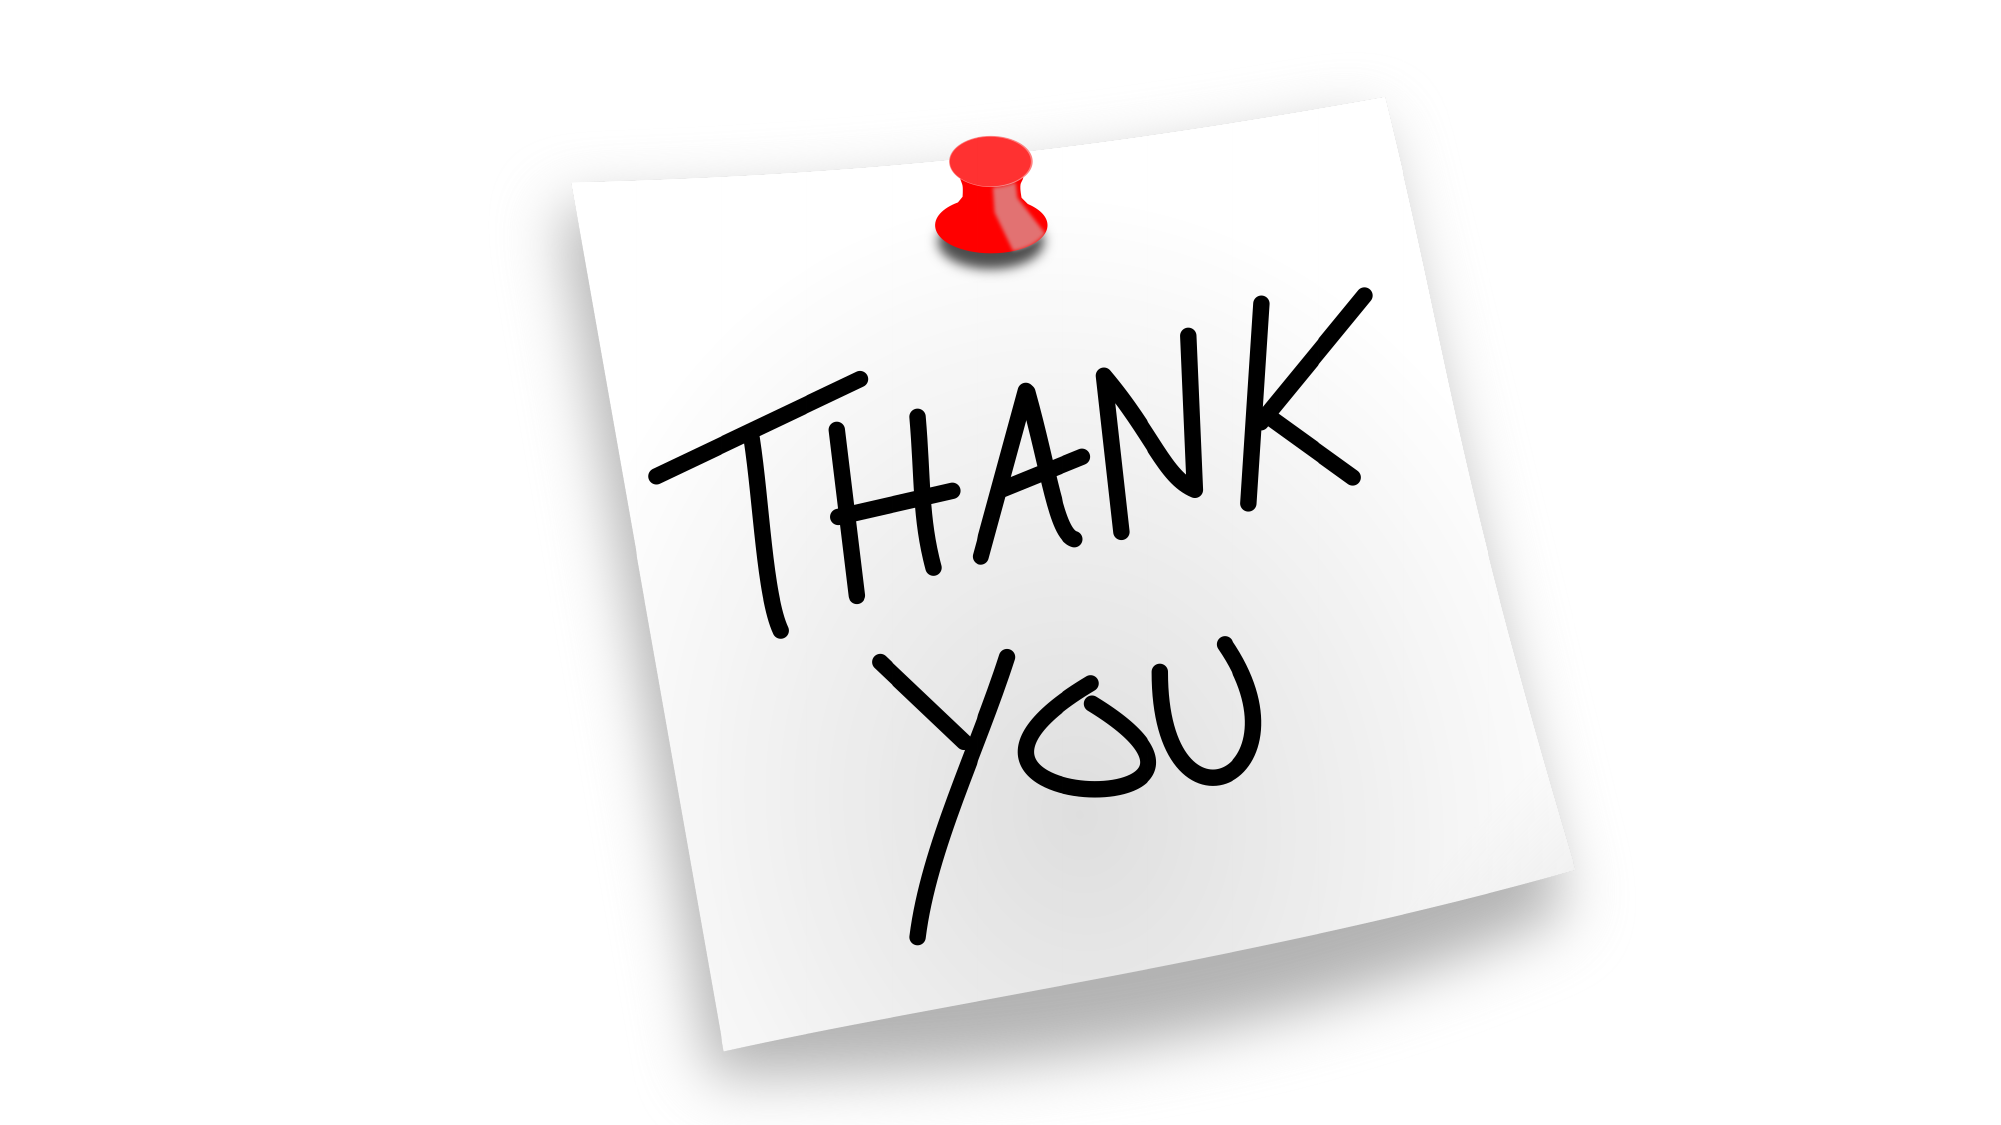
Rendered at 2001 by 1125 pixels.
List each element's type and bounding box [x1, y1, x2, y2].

list [466, 0, 1659, 1125]
